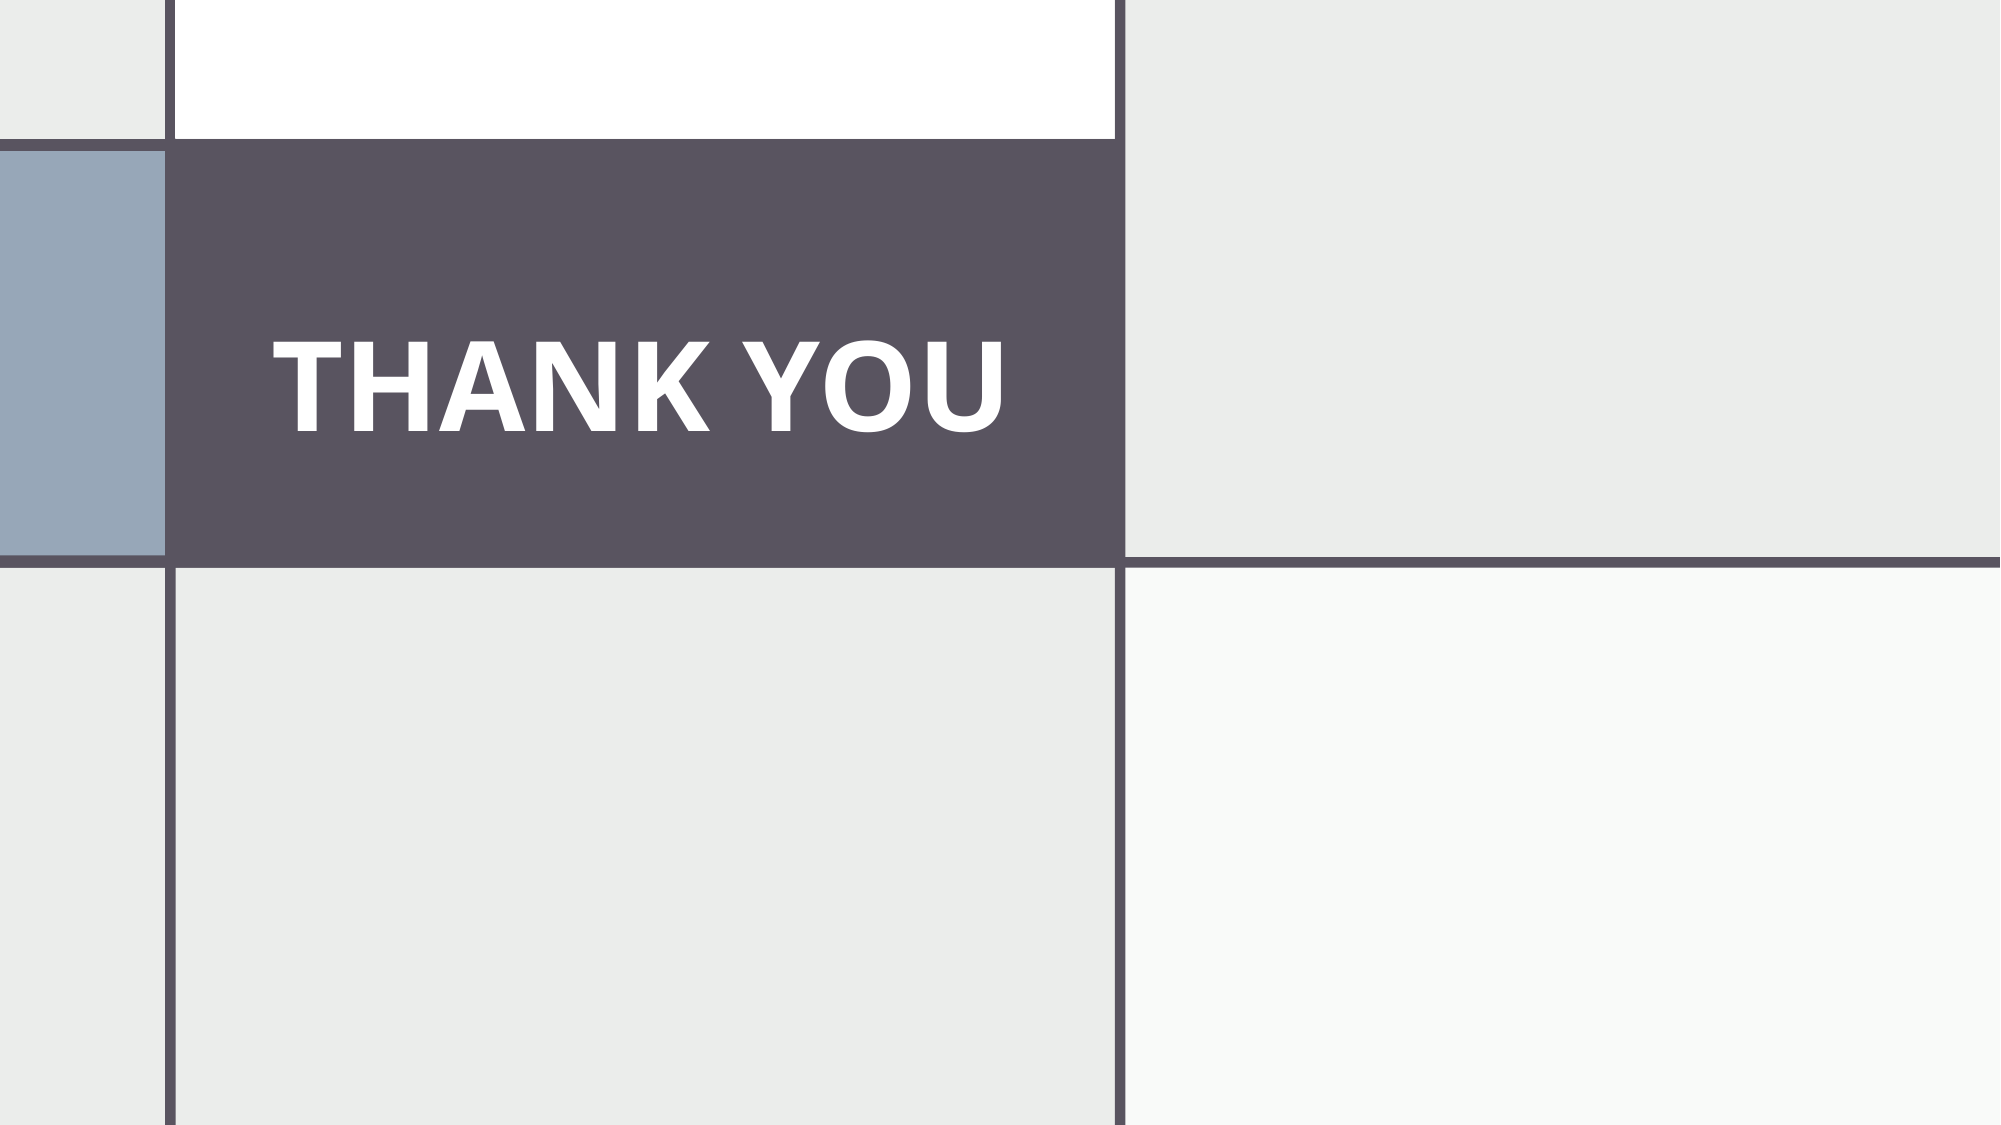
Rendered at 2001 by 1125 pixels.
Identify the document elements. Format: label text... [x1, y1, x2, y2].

title THANK YOU [253, 160, 1090, 587]
